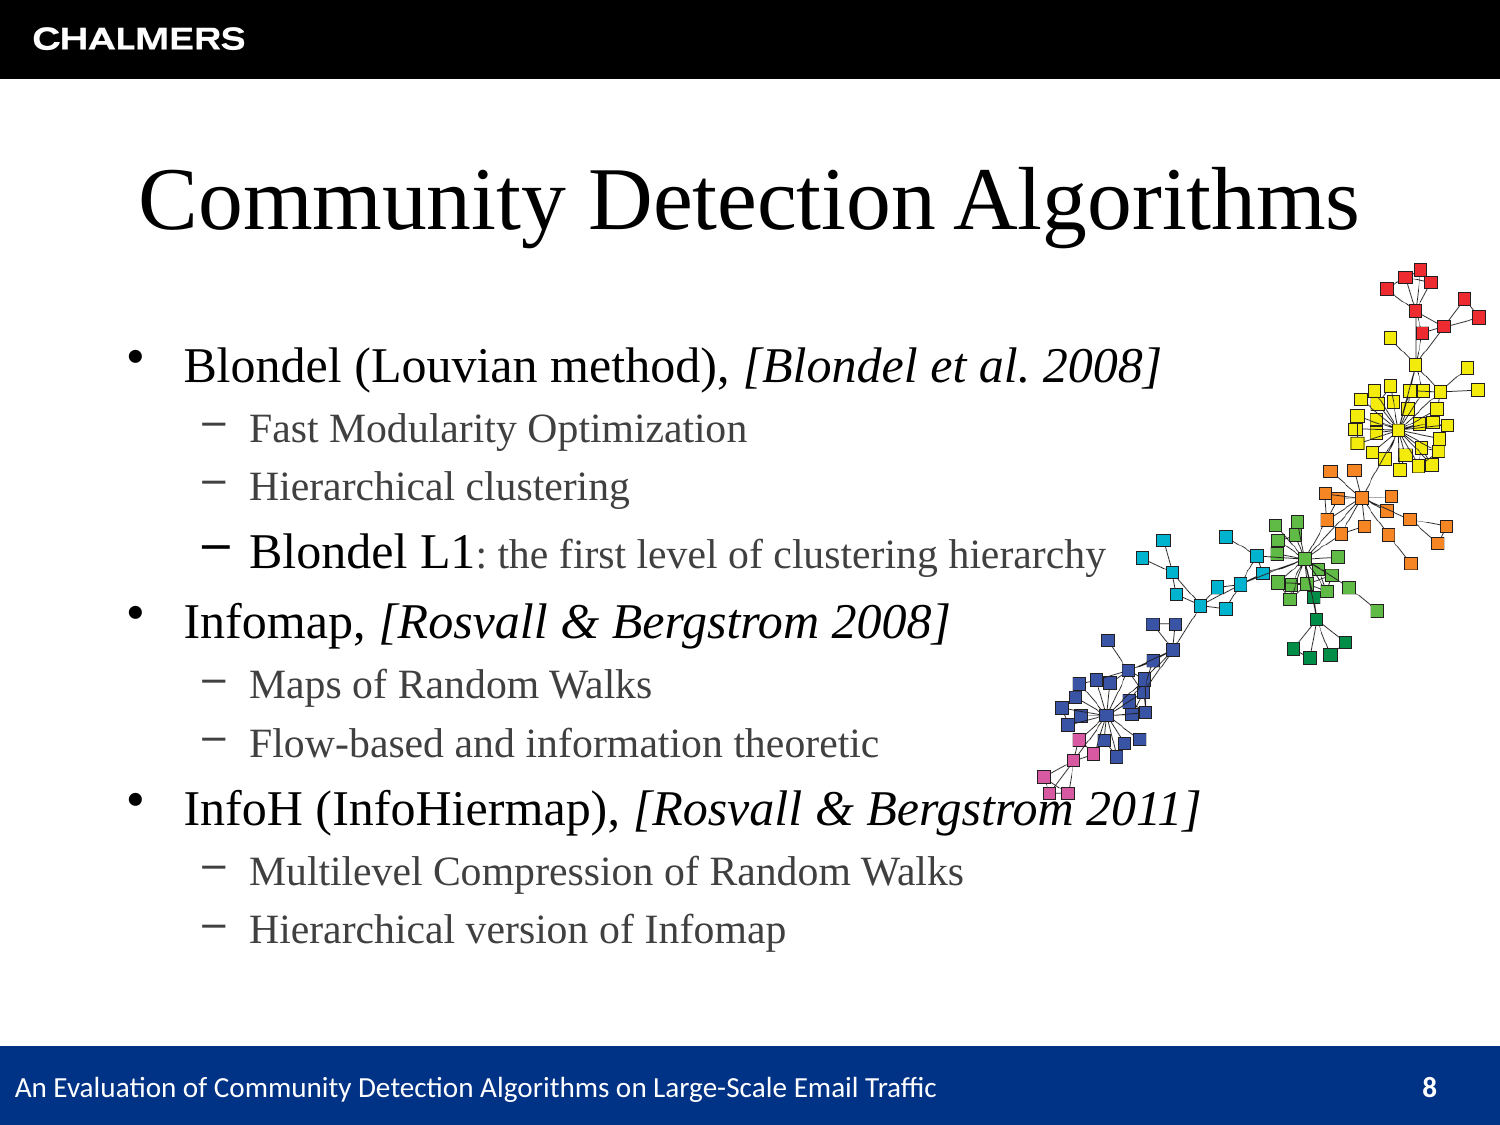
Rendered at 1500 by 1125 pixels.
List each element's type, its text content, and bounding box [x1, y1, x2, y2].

list Blondel (Louvian method), [Blondel et al. 2008] Fast Modularity Optimization Hierarchical clustering Blondel L1: the first level of clustering hierarchy Infomap, [Rosvall & Bergstrom 2008] Maps of Random Walks Flow-based and information theoretic InfoH (InfoHiermap), [Rosvall & Bergstrom 2011] Multilevel Compression of Random Walks Hierarchical version of Infomap [111, 324, 1388, 1001]
picture [1023, 254, 1494, 813]
title Community Detection Algorithms [111, 99, 1388, 288]
